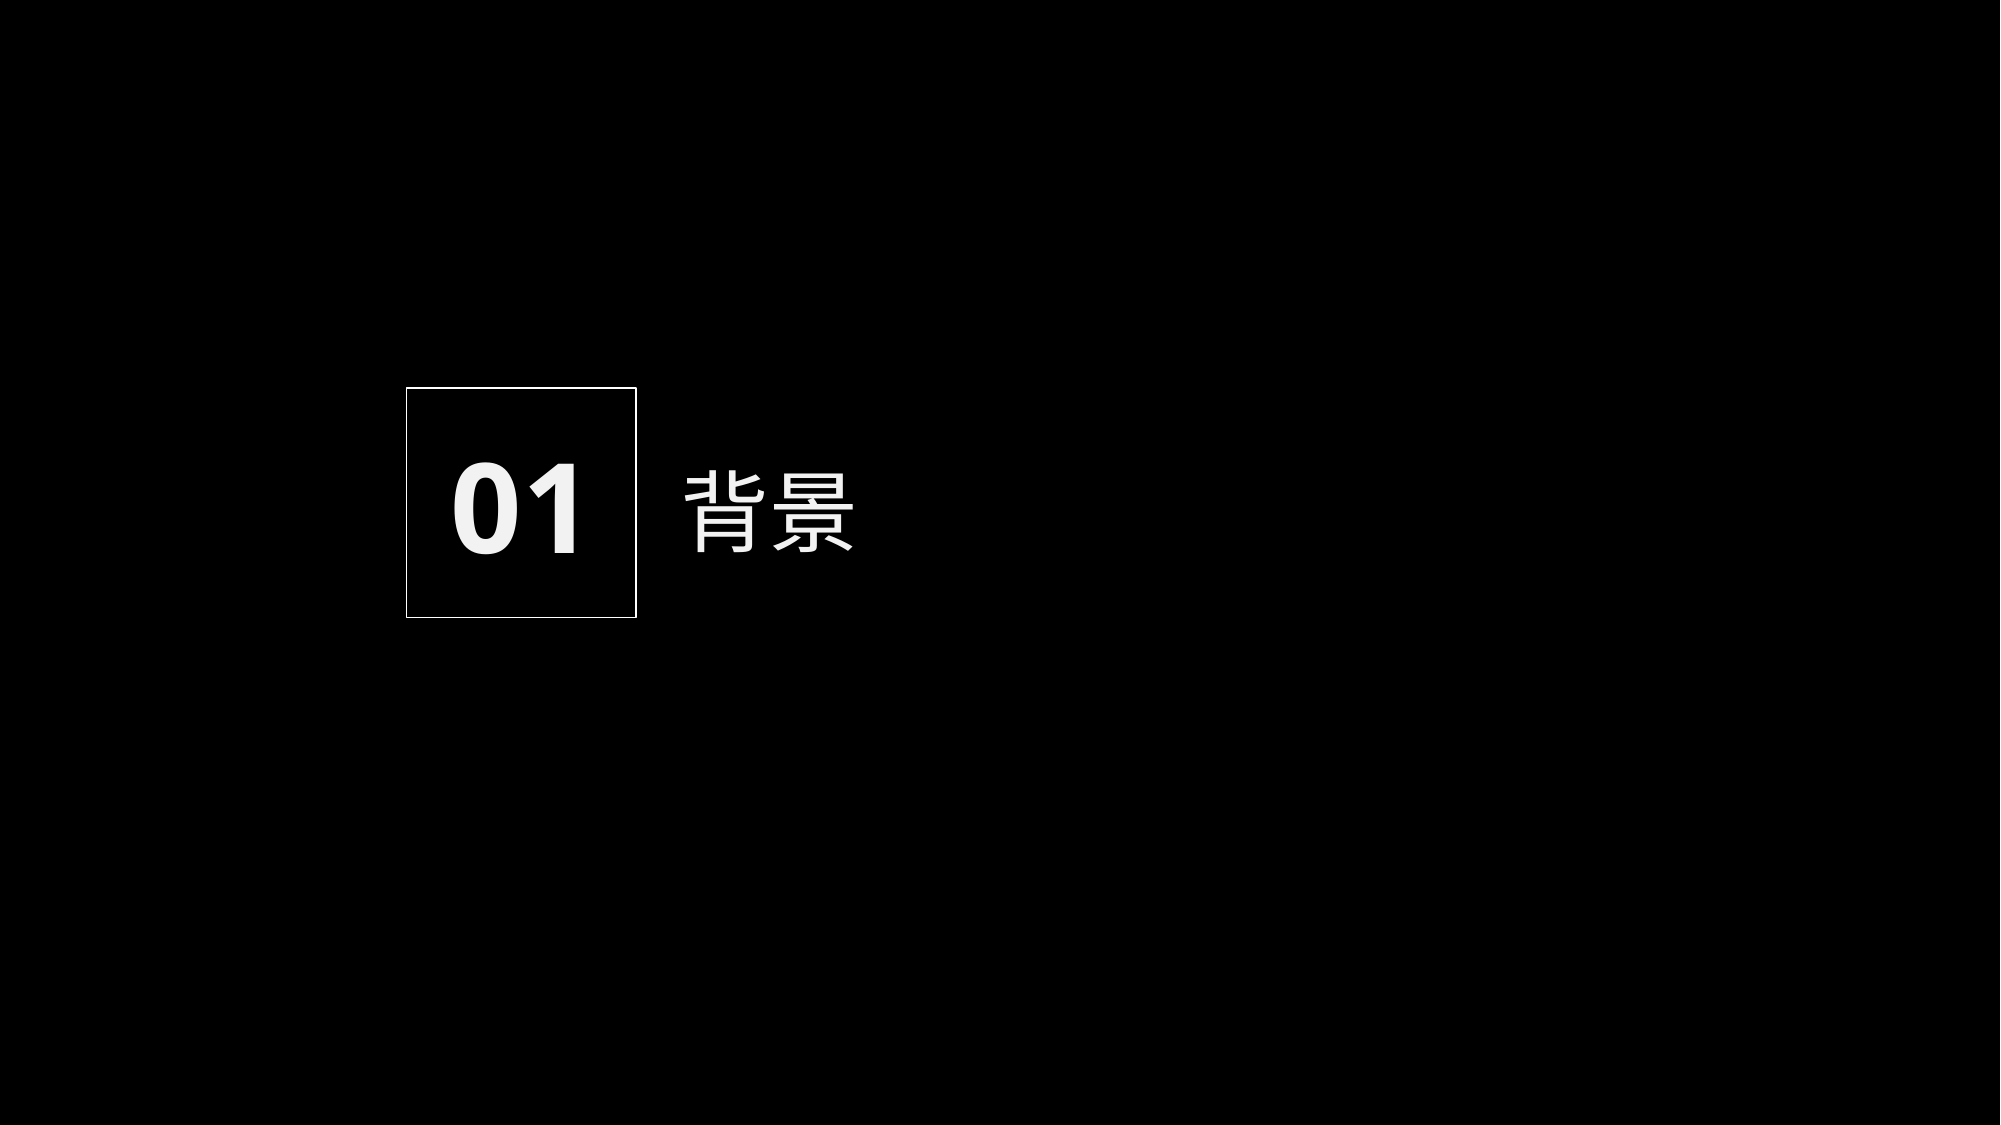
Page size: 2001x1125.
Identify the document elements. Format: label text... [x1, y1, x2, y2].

list 01 [414, 421, 630, 572]
list 背景 [665, 449, 1693, 573]
